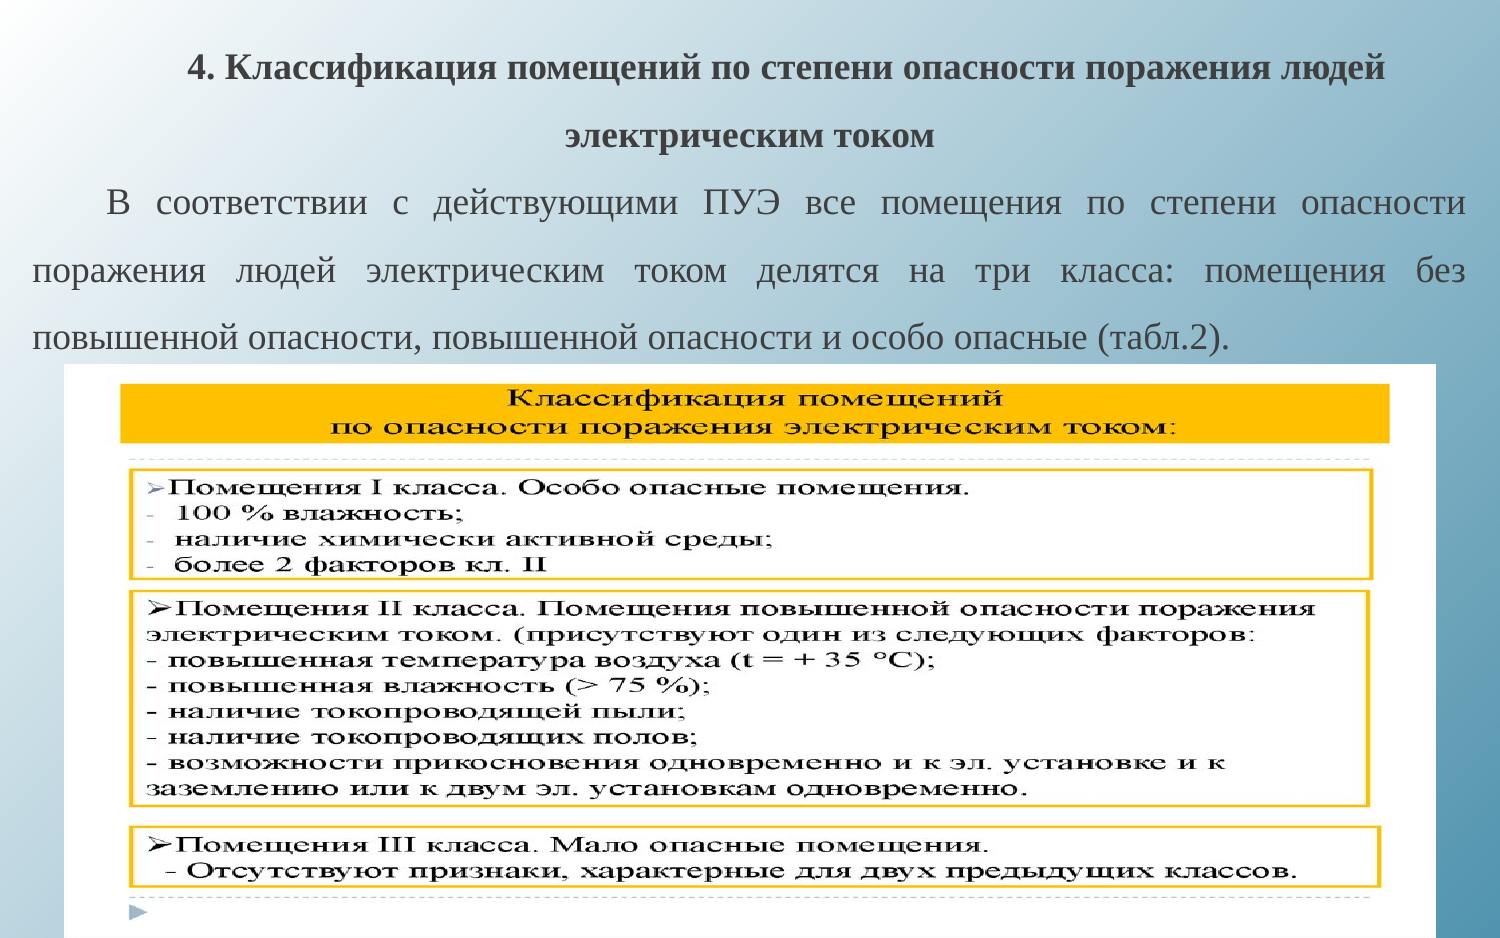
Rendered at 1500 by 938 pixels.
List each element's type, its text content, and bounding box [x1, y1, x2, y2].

picture [64, 364, 1436, 938]
text_box 4. Классификация помещений по степени опасности поражения людей электрическим током В соответствии с действующими ПУЭ все помещения по степени опасности поражения людей электрическим током делятся на три класса: помещения без повышенной опасности, повышенной опасности и особо опасные (табл.2). [17, 12, 1483, 365]
